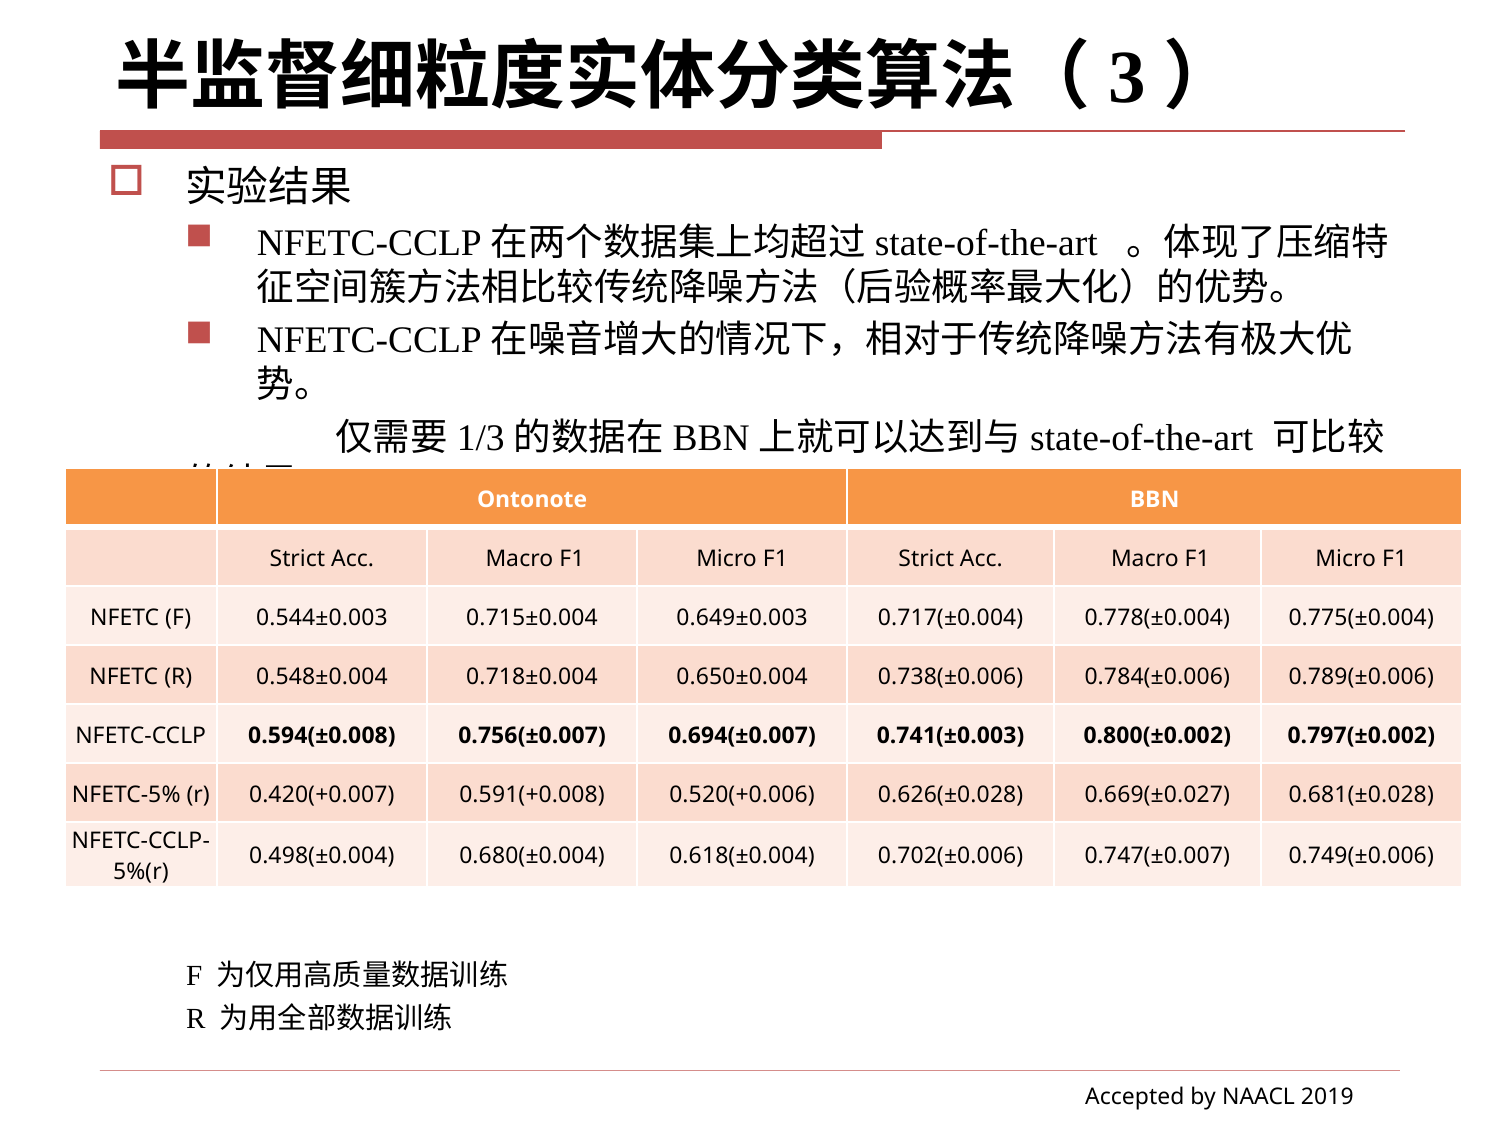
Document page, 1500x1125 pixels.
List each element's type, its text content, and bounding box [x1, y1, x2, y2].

table_header BBN [848, 469, 1461, 524]
table_cell Strict Acc. [218, 530, 426, 585]
table_cell 0.738(±0.006) [848, 646, 1053, 703]
table_cell 0.715±0.004 [428, 587, 636, 644]
table_cell 0.749(±0.006) [1262, 823, 1461, 886]
text_box [761, 999, 912, 1125]
table_cell 0.694(±0.007) [638, 705, 846, 762]
table_cell 0.498(±0.004) [218, 823, 426, 886]
table_cell Macro F1 [428, 530, 636, 585]
table_cell 0.741(±0.003) [848, 705, 1053, 762]
table_cell NFETC (F) [66, 587, 216, 644]
table_cell 0.669(±0.027) [1055, 764, 1260, 821]
list 实验结果 NFETC-CCLP在两个数据集上均超过state-of-the-art 。体现了压缩特征空间簇方法相比较传统降噪方法（后验概率最大化）的优势。 NFETC-CCLP在噪音增大的情况下，相对于传统降噪方法有极大优势。 仅需要1/3的数据在BBN上就可以达到与state-of-the-art 可比较的结果 [92, 887, 1406, 1059]
table_header Ontonote [218, 469, 846, 524]
table_cell 0.778(±0.004) [1055, 587, 1260, 644]
table_cell 0.747(±0.007) [1055, 823, 1260, 886]
table_cell 0.594(±0.008) [218, 705, 426, 762]
table_cell Strict Acc. [848, 530, 1053, 585]
table_cell 0.548±0.004 [218, 646, 426, 703]
table_cell NFETC-CCLP-5%(r) [66, 823, 216, 886]
table_cell 0.681(±0.028) [1262, 764, 1461, 821]
table_cell 0.520(+0.006) [638, 764, 846, 821]
table_cell 0.626(±0.028) [848, 764, 1053, 821]
table_cell 0.680(±0.004) [428, 823, 636, 886]
table_cell 0.789(±0.006) [1262, 646, 1461, 703]
table_header [66, 469, 216, 524]
table_cell Macro F1 [1055, 530, 1260, 585]
table_cell 0.420(+0.007) [218, 764, 426, 821]
table_cell 0.784(±0.006) [1055, 646, 1260, 703]
text_box F 为仅用高质量数据训练 R 为用全部数据训练 [171, 943, 322, 1094]
table_cell 0.650±0.004 [638, 646, 846, 703]
table_cell NFETC-CCLP [66, 705, 216, 762]
table_cell 0.718±0.004 [428, 646, 636, 703]
list 实验结果 NFETC-CCLP在两个数据集上均超过state-of-the-art 。体现了压缩特征空间簇方法相比较传统降噪方法（后验概率最大化）的优势。 NFETC-CCLP在噪音增大的情况下，相对于传统降噪方法有极大优势。 仅需要1/3的数据在BBN上就可以达到与state-of-the-art 可比较的结果 [92, 152, 1406, 467]
table_cell 0.702(±0.006) [848, 823, 1053, 886]
table_cell 0.717(±0.004) [848, 587, 1053, 644]
table_cell 0.591(+0.008) [428, 764, 636, 821]
table_cell 0.618(±0.004) [638, 823, 846, 886]
table_cell NFETC (R) [66, 646, 216, 703]
table_cell Micro F1 [638, 530, 846, 585]
table_cell Micro F1 [1262, 530, 1461, 585]
table_cell 0.649±0.003 [638, 587, 846, 644]
title 半监督细粒度实体分类算法（3） [100, 30, 1412, 126]
table_cell [66, 530, 216, 585]
text_box Accepted by NAACL 2019 [1070, 1074, 1370, 1117]
table_cell 0.544±0.003 [218, 587, 426, 644]
table_cell 0.775(±0.004) [1262, 587, 1461, 644]
table_cell 0.797(±0.002) [1262, 705, 1461, 762]
table_cell 0.800(±0.002) [1055, 705, 1260, 762]
table_cell NFETC-5% (r) [66, 764, 216, 821]
table_cell 0.756(±0.007) [428, 705, 636, 762]
